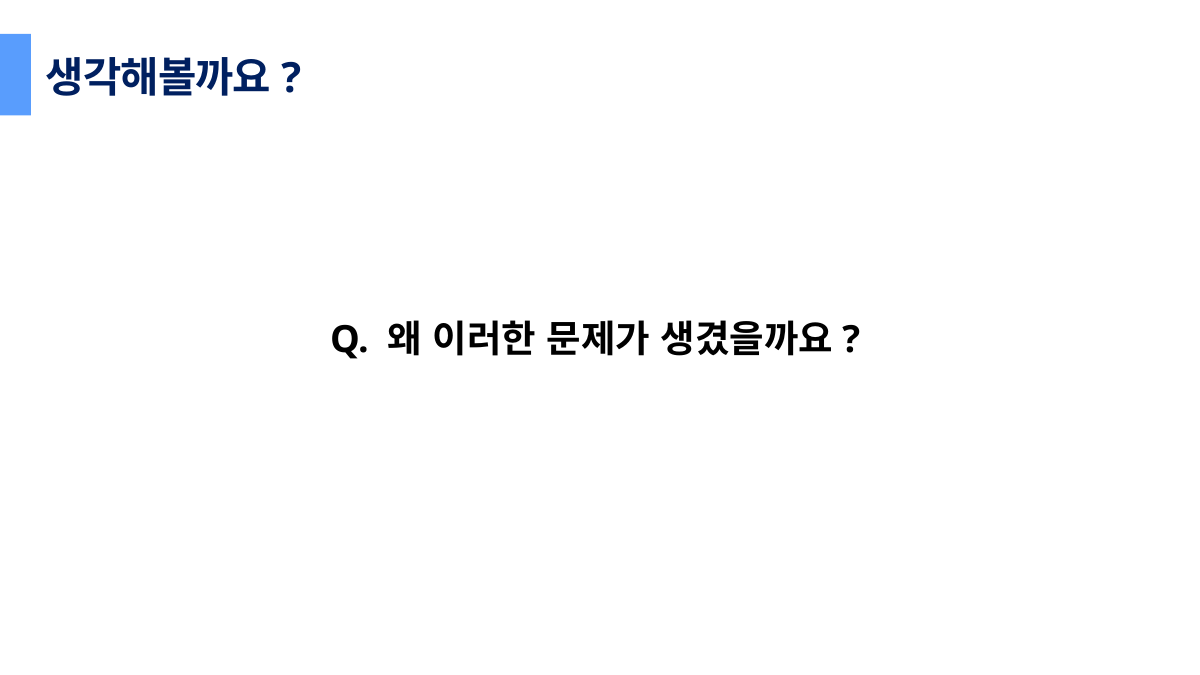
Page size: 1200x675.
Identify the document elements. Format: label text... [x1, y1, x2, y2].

text_box 생각해볼까요? [32, 43, 712, 109]
text_box Q. 왜 이러한 문제가 생겼을까요? [136, 307, 1064, 367]
text_box [0, 33, 32, 116]
